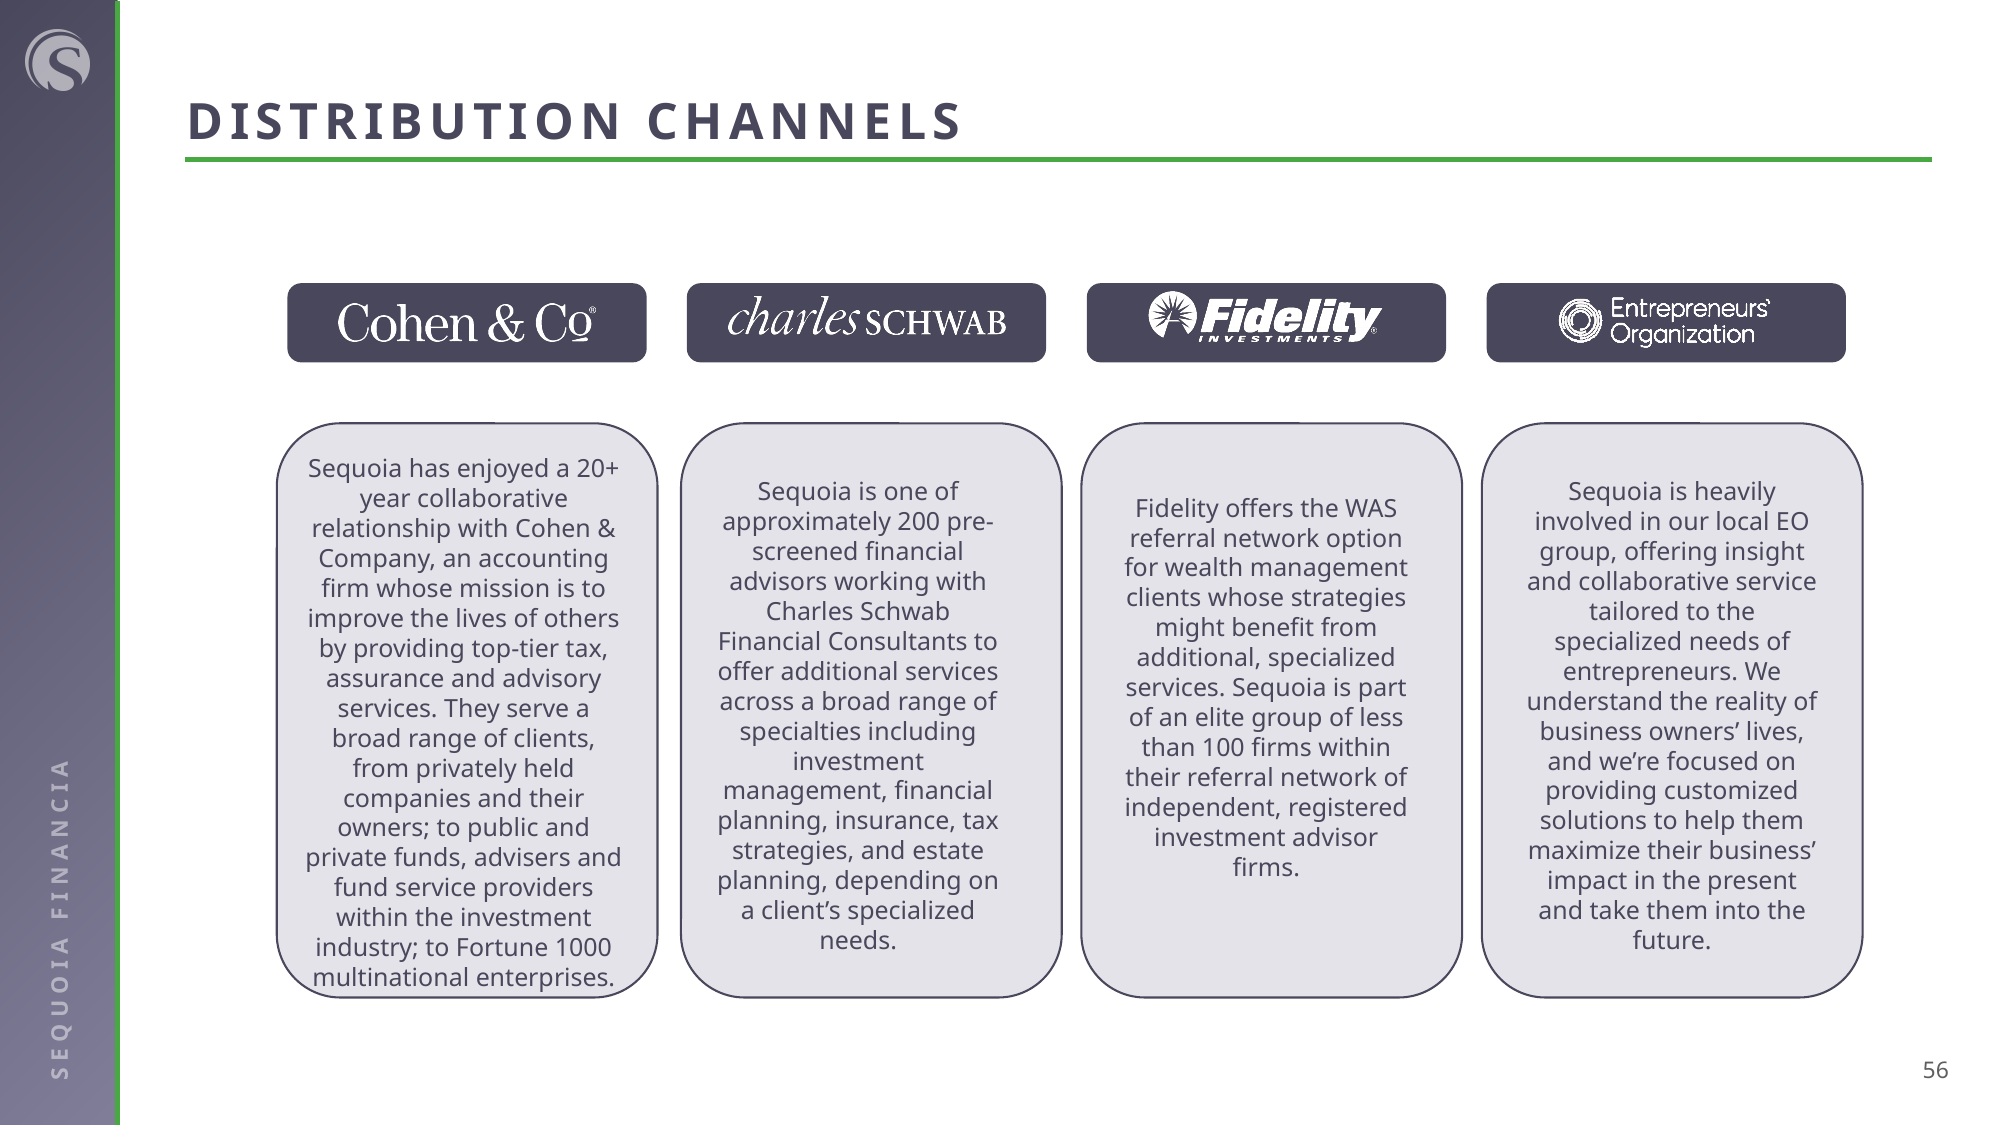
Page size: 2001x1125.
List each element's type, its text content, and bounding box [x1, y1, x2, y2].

text_box Fidelity offers the WAS referral network option for wealth management clients whose strategies might benefit from additional, specialized services. Sequoia is part of an elite group of less than 100 firms within their referral network of independent, registered investment advisor firms. [1104, 484, 1429, 889]
text_box [275, 453, 285, 968]
text_box Sequoia is heavily involved in our local EO group, offering insight and collaborative service tailored to the specialized needs of entrepreneurs. We understand the reality of business owners’ lives, and we’re focused on providing customized solutions to help them maximize their business’ impact in the present and take them into the future. [1510, 468, 1835, 962]
slide_number 56 [1879, 1048, 1964, 1109]
text_box Sequoia is one of approximately 200 pre-screened financial advisors working with Charles Schwab Financial Consultants to offer additional services across a broad range of specialties including investment management, financial planning, insurance, tax strategies, and estate planning, depending on a client’s specialized needs. [696, 468, 1021, 962]
text_box Sequoia has enjoyed a 20+ year collaborative relationship with Cohen & Company, an accounting firm whose mission is to improve the lives of others by providing top-tier tax, assurance and advisory services. They serve a broad range of clients, from privately held companies and their owners; to public and private funds, advisers and fund service providers within the investment industry; to Fortune 1000 multinational enterprises. [285, 445, 643, 999]
text_box [1080, 422, 1464, 999]
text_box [288, 284, 646, 362]
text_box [1087, 283, 1445, 362]
text_box [679, 422, 1063, 999]
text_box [687, 284, 1046, 362]
title DISTRIBUTION CHANNELS [171, 88, 1933, 159]
text_box [1480, 422, 1864, 999]
text_box [291, 422, 659, 976]
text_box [1487, 271, 1845, 375]
